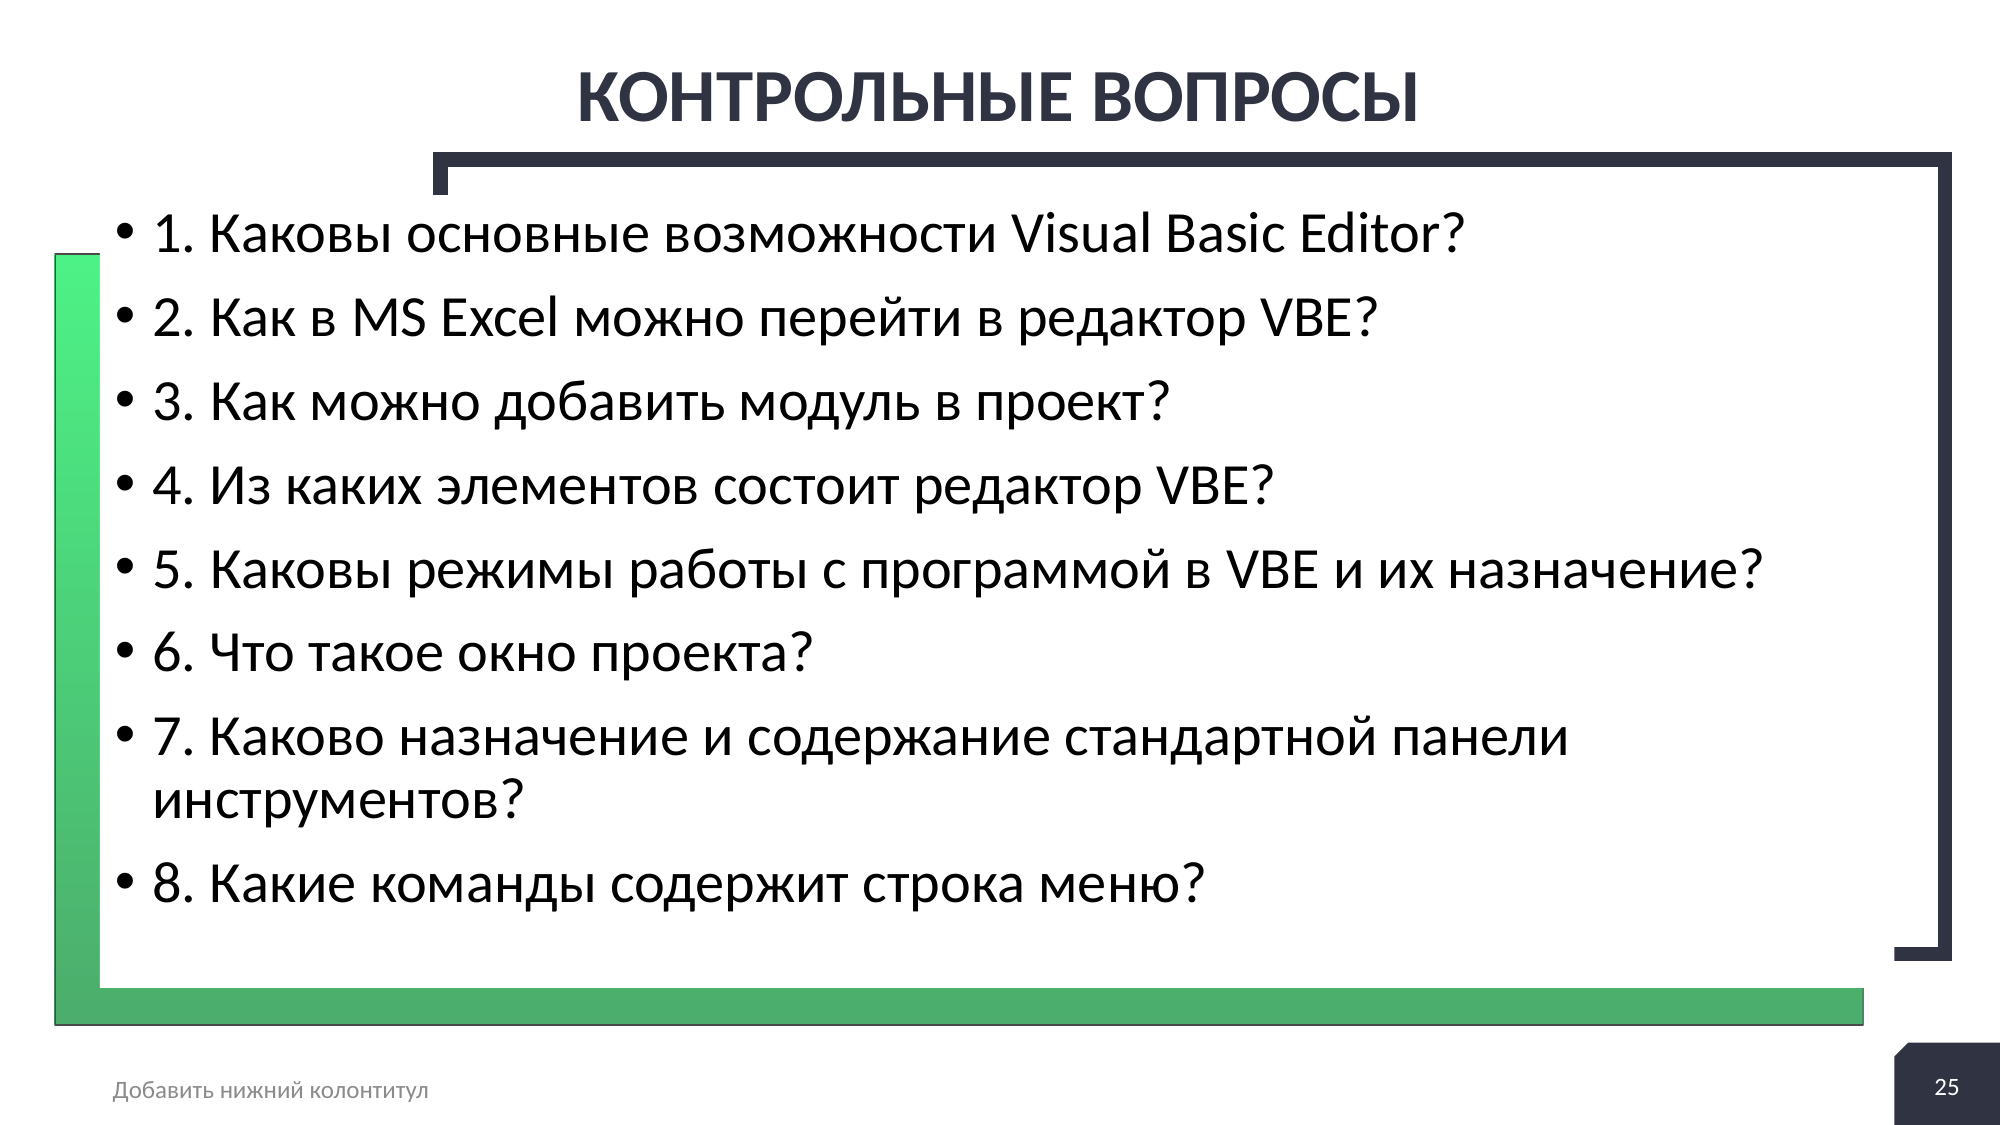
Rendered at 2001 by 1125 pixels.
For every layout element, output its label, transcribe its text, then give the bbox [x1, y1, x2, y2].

title Контрольные вопросы [97, 0, 1903, 196]
list 1. Каковы основные возможности Visual Basic Editor? 2. Как в MS Excel можно перейти в редактор VBE? 3. Как можно добавить модуль в проект? 4. Из каких элементов состоит редактор VBE? 5. Каковы режимы работы с программой в VBE и их назначение? 6. Что такое окно проекта? 7. Каково назначение и содержание стандартной панели инструментов? 8. Какие команды содержит строка меню? [99, 195, 1895, 988]
slide_number 25 [1894, 1052, 2000, 1119]
footer Добавить нижний колонтитул [97, 1059, 773, 1119]
